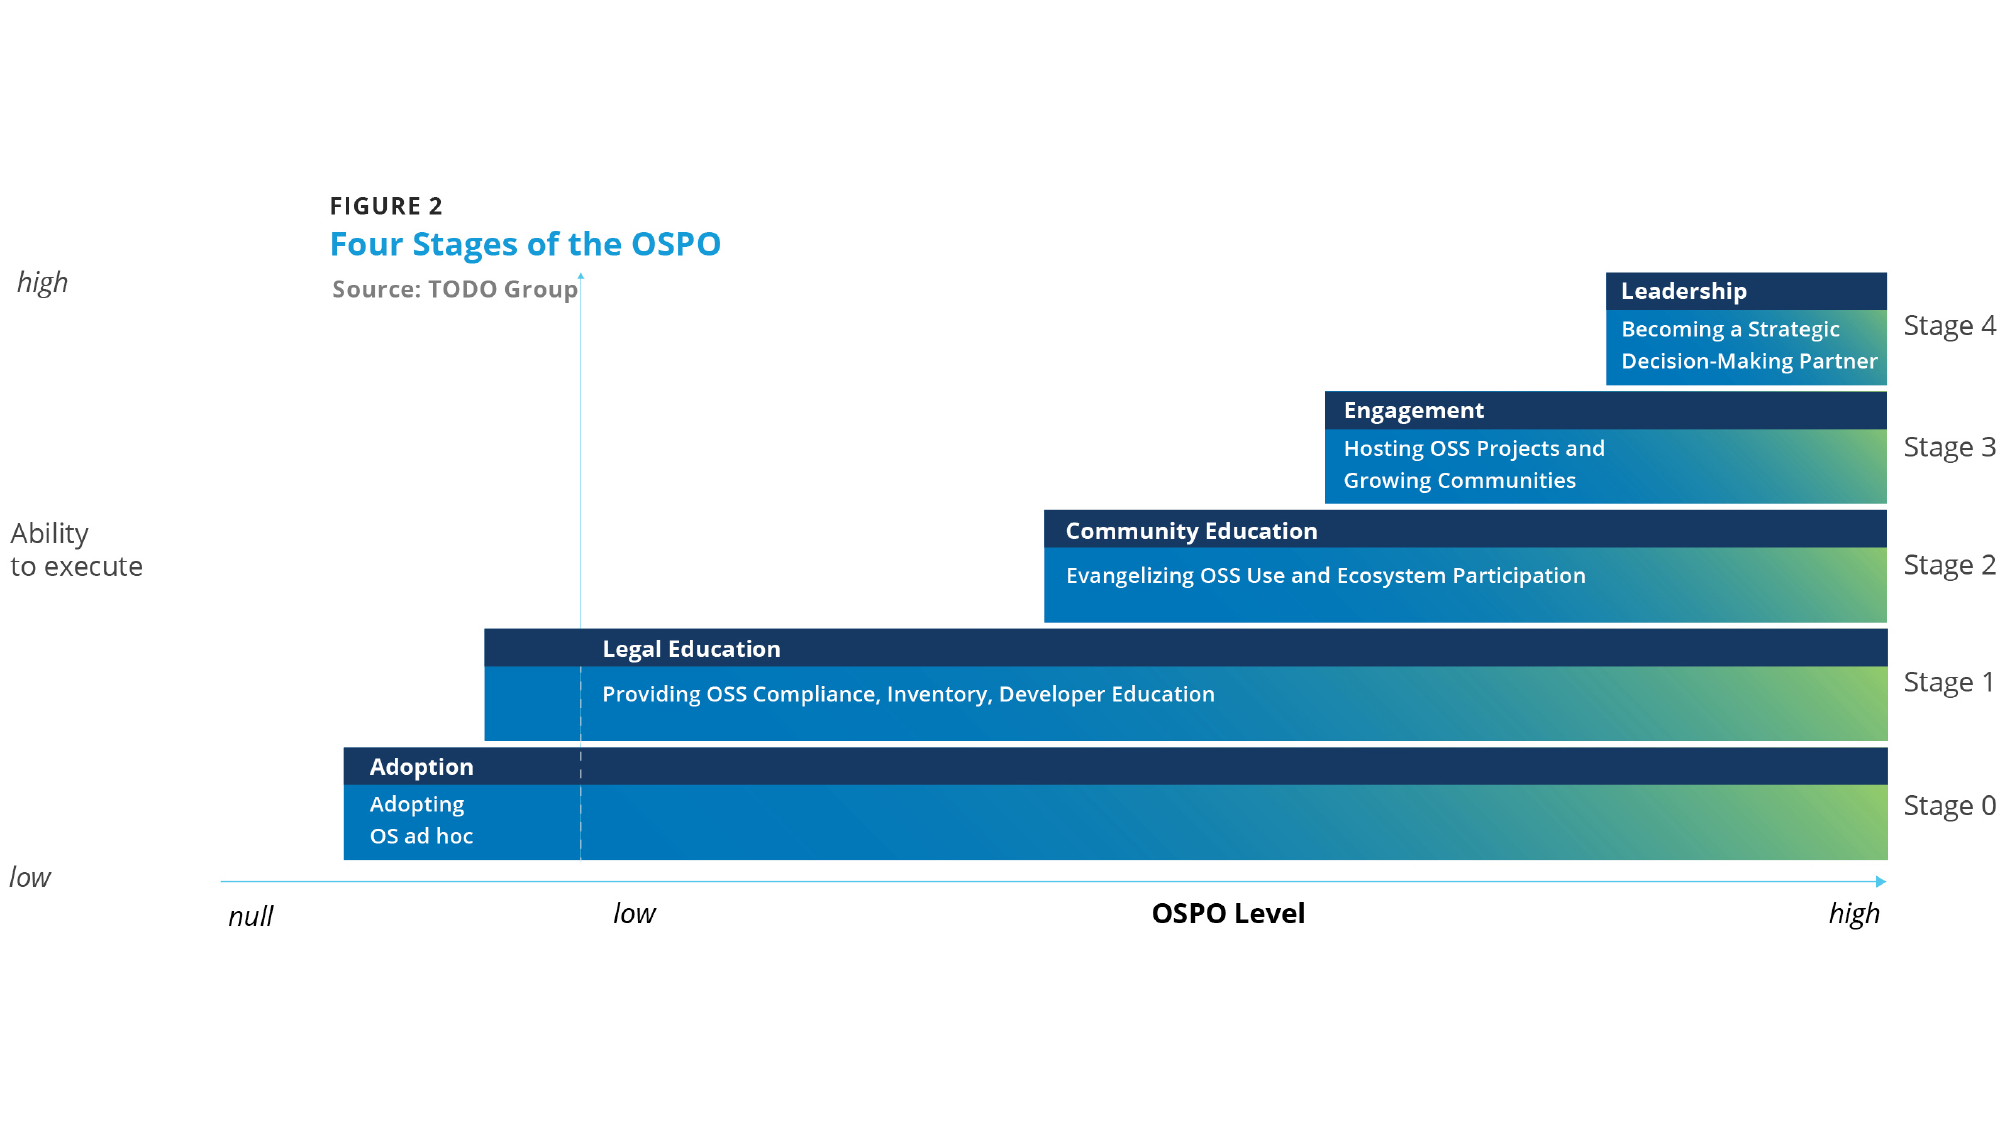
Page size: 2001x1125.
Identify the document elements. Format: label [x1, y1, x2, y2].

picture [0, 192, 2000, 933]
